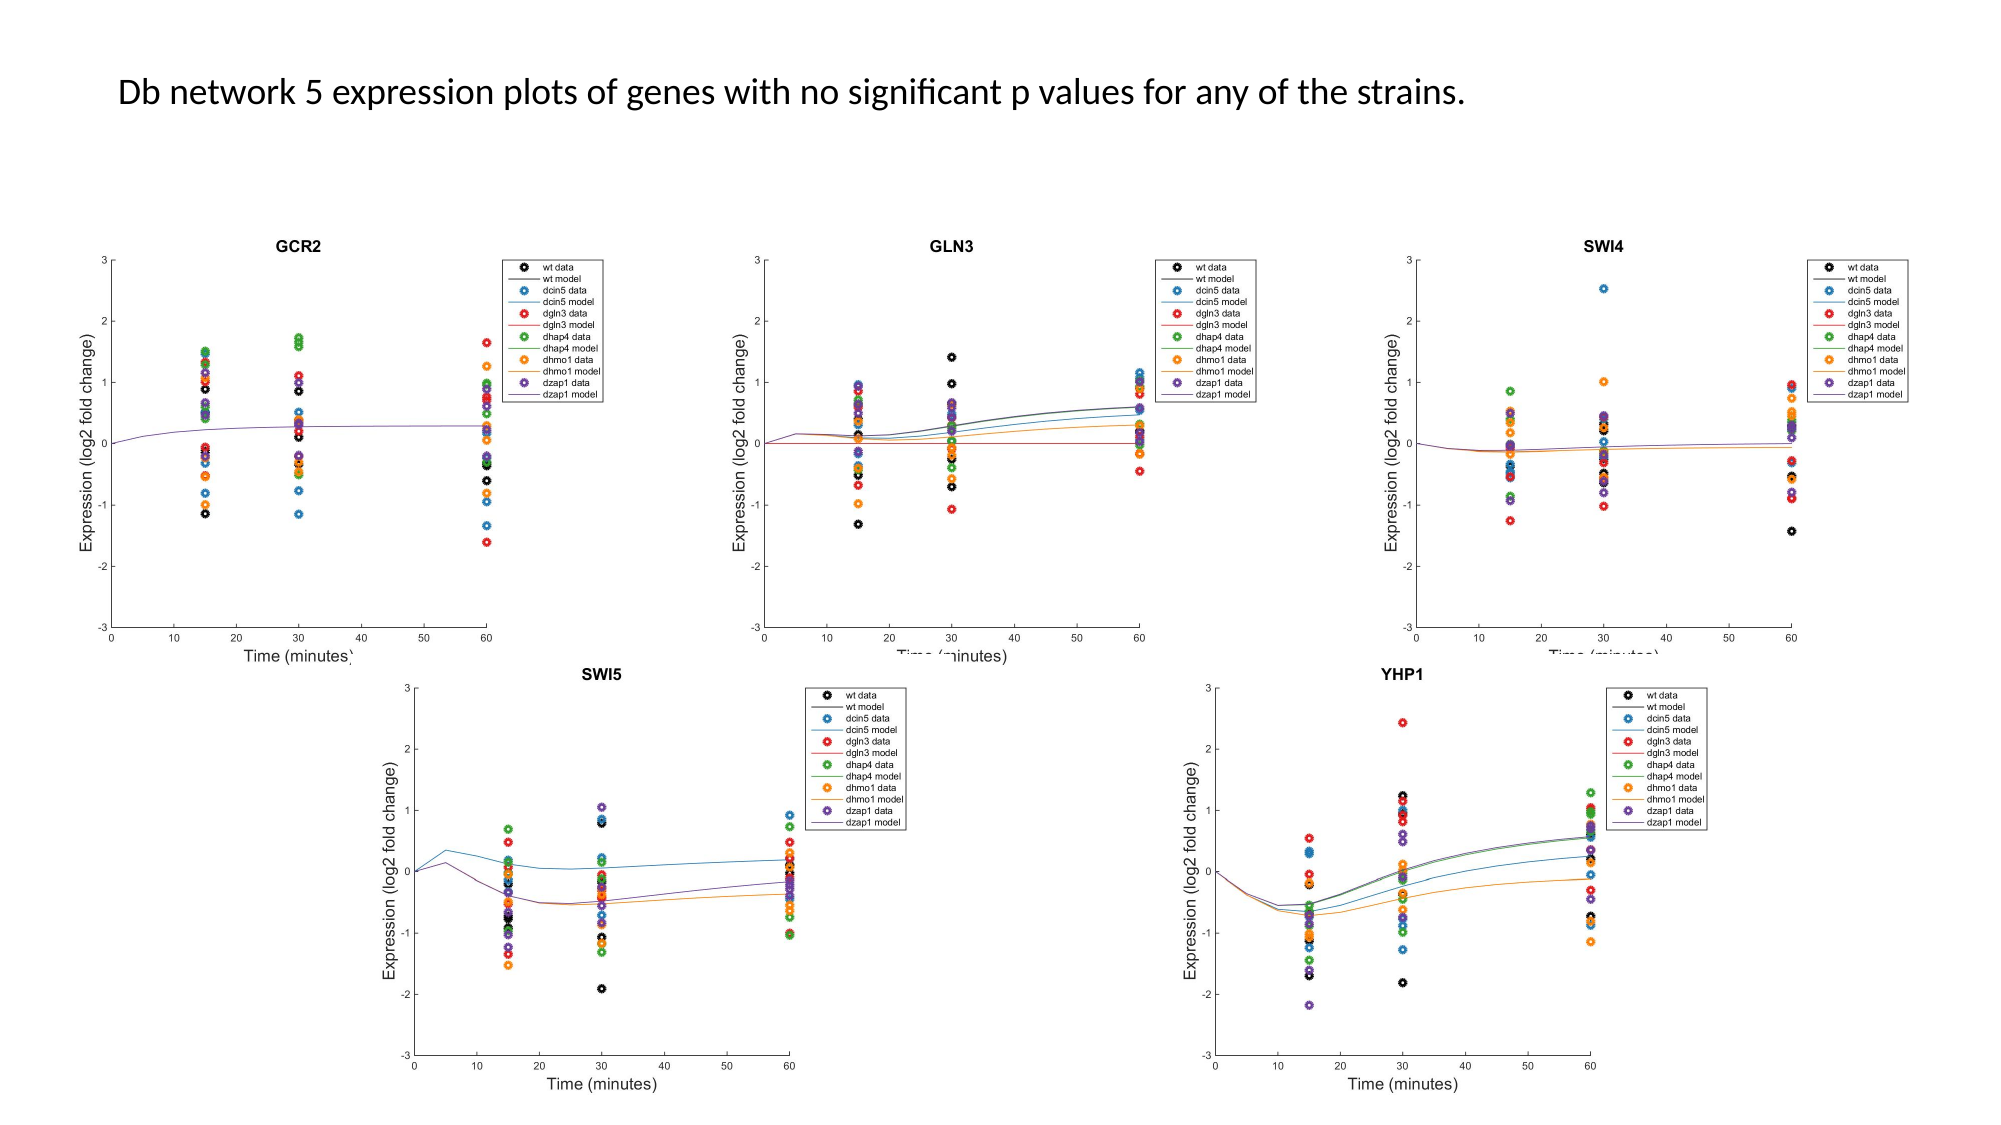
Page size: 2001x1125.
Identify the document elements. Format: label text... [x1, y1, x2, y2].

picture [48, 226, 1954, 1105]
text_box Db network 5 expression plots of genes with no significant p values for any of the strains. [103, 59, 1839, 120]
